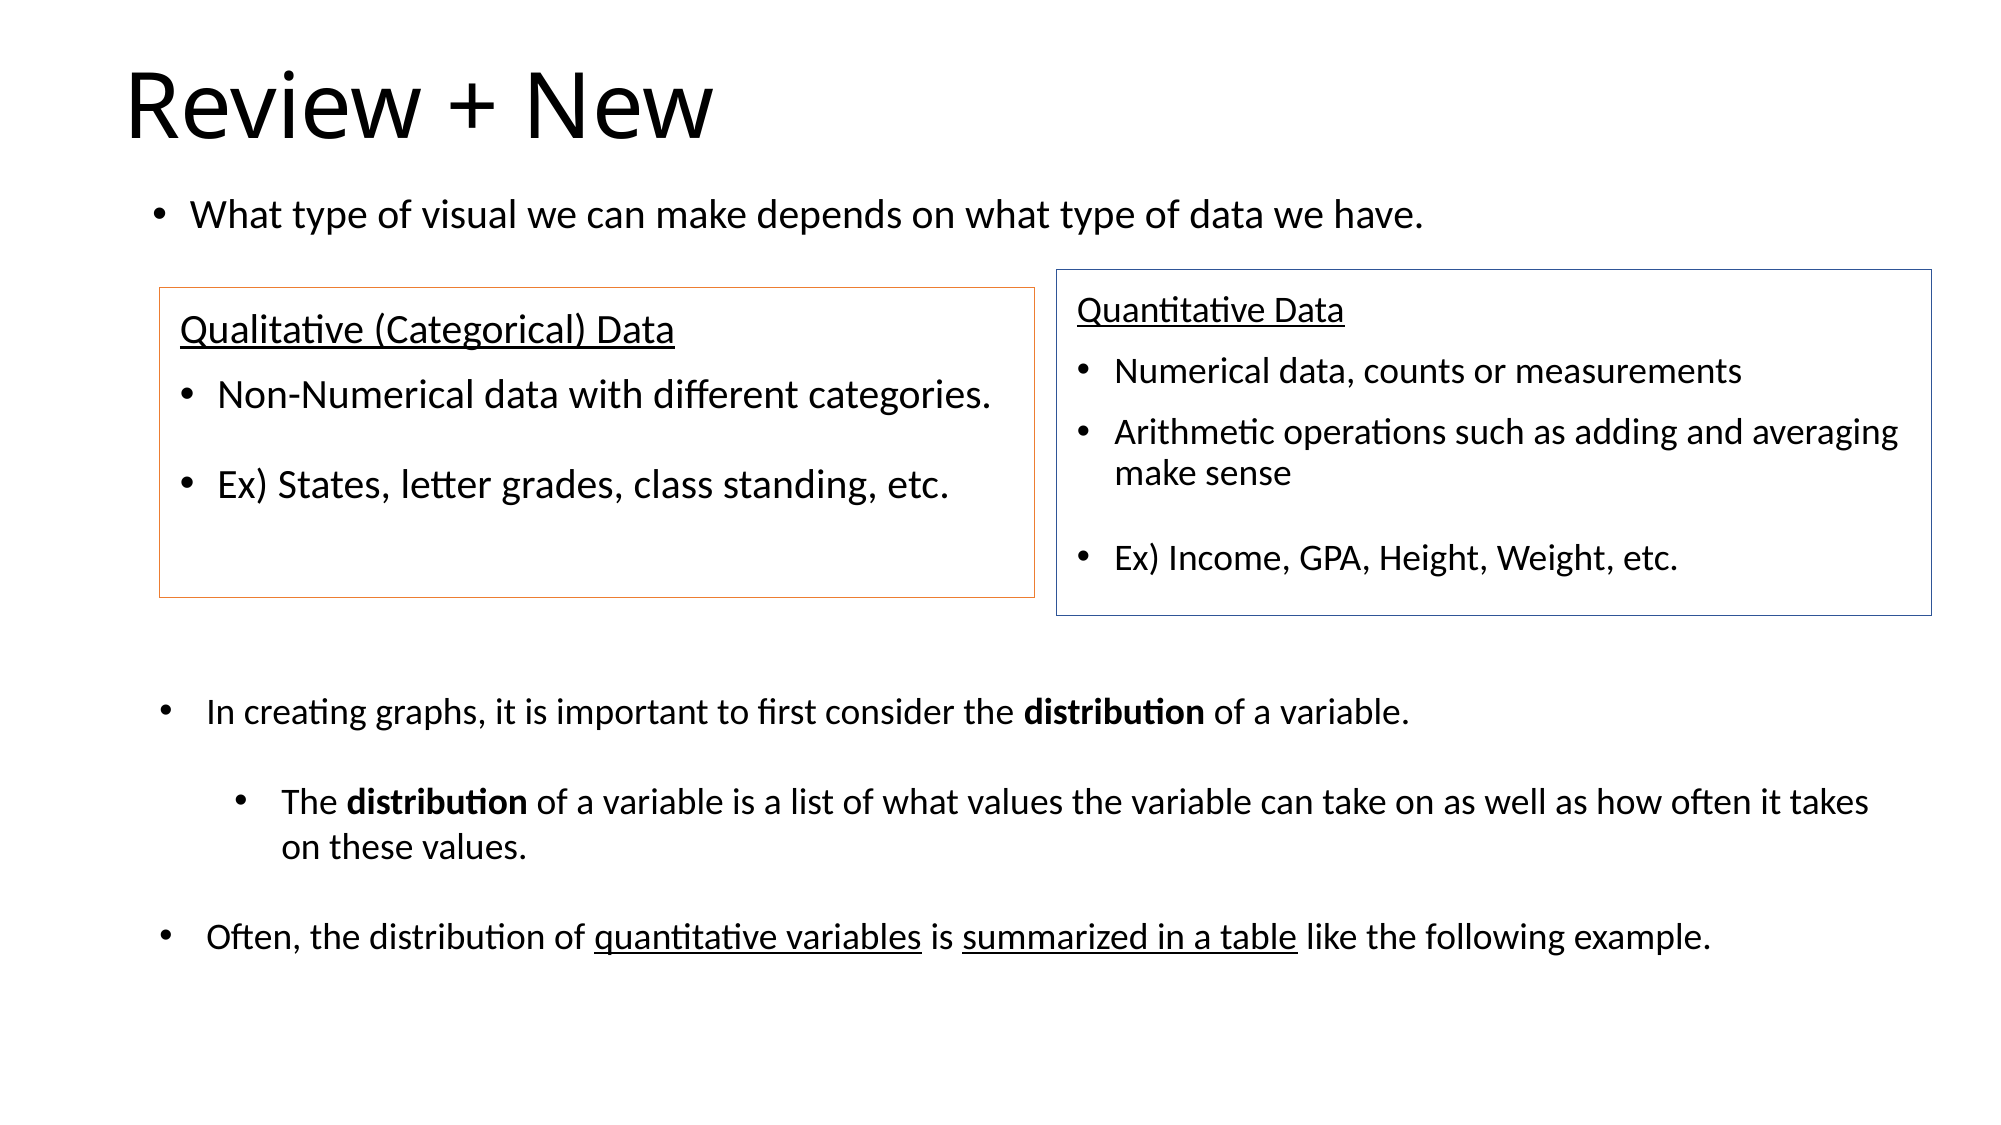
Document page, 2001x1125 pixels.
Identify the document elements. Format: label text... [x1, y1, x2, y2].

text_box Quantitative Data Numerical data, counts or measurements Arithmetic operations such as adding and averaging make sense Ex) Income, GPA, Height, Weight, etc. [1056, 269, 1932, 616]
text_box Qualitative (Categorical) Data Non-Numerical data with different categories. Ex) States, letter grades, class standing, etc. [159, 287, 1035, 589]
list What type of visual we can make depends on what type of data we have. [137, 185, 1863, 319]
text_box In creating graphs, it is important to first consider the distribution of a variable. The distribution of a variable is a list of what values the variable can take on as well as how often it takes on these values. Often, the distribution of quantitative variables is summarized in a table like the following example. [144, 589, 1925, 1055]
title Review + New [108, 0, 1834, 218]
